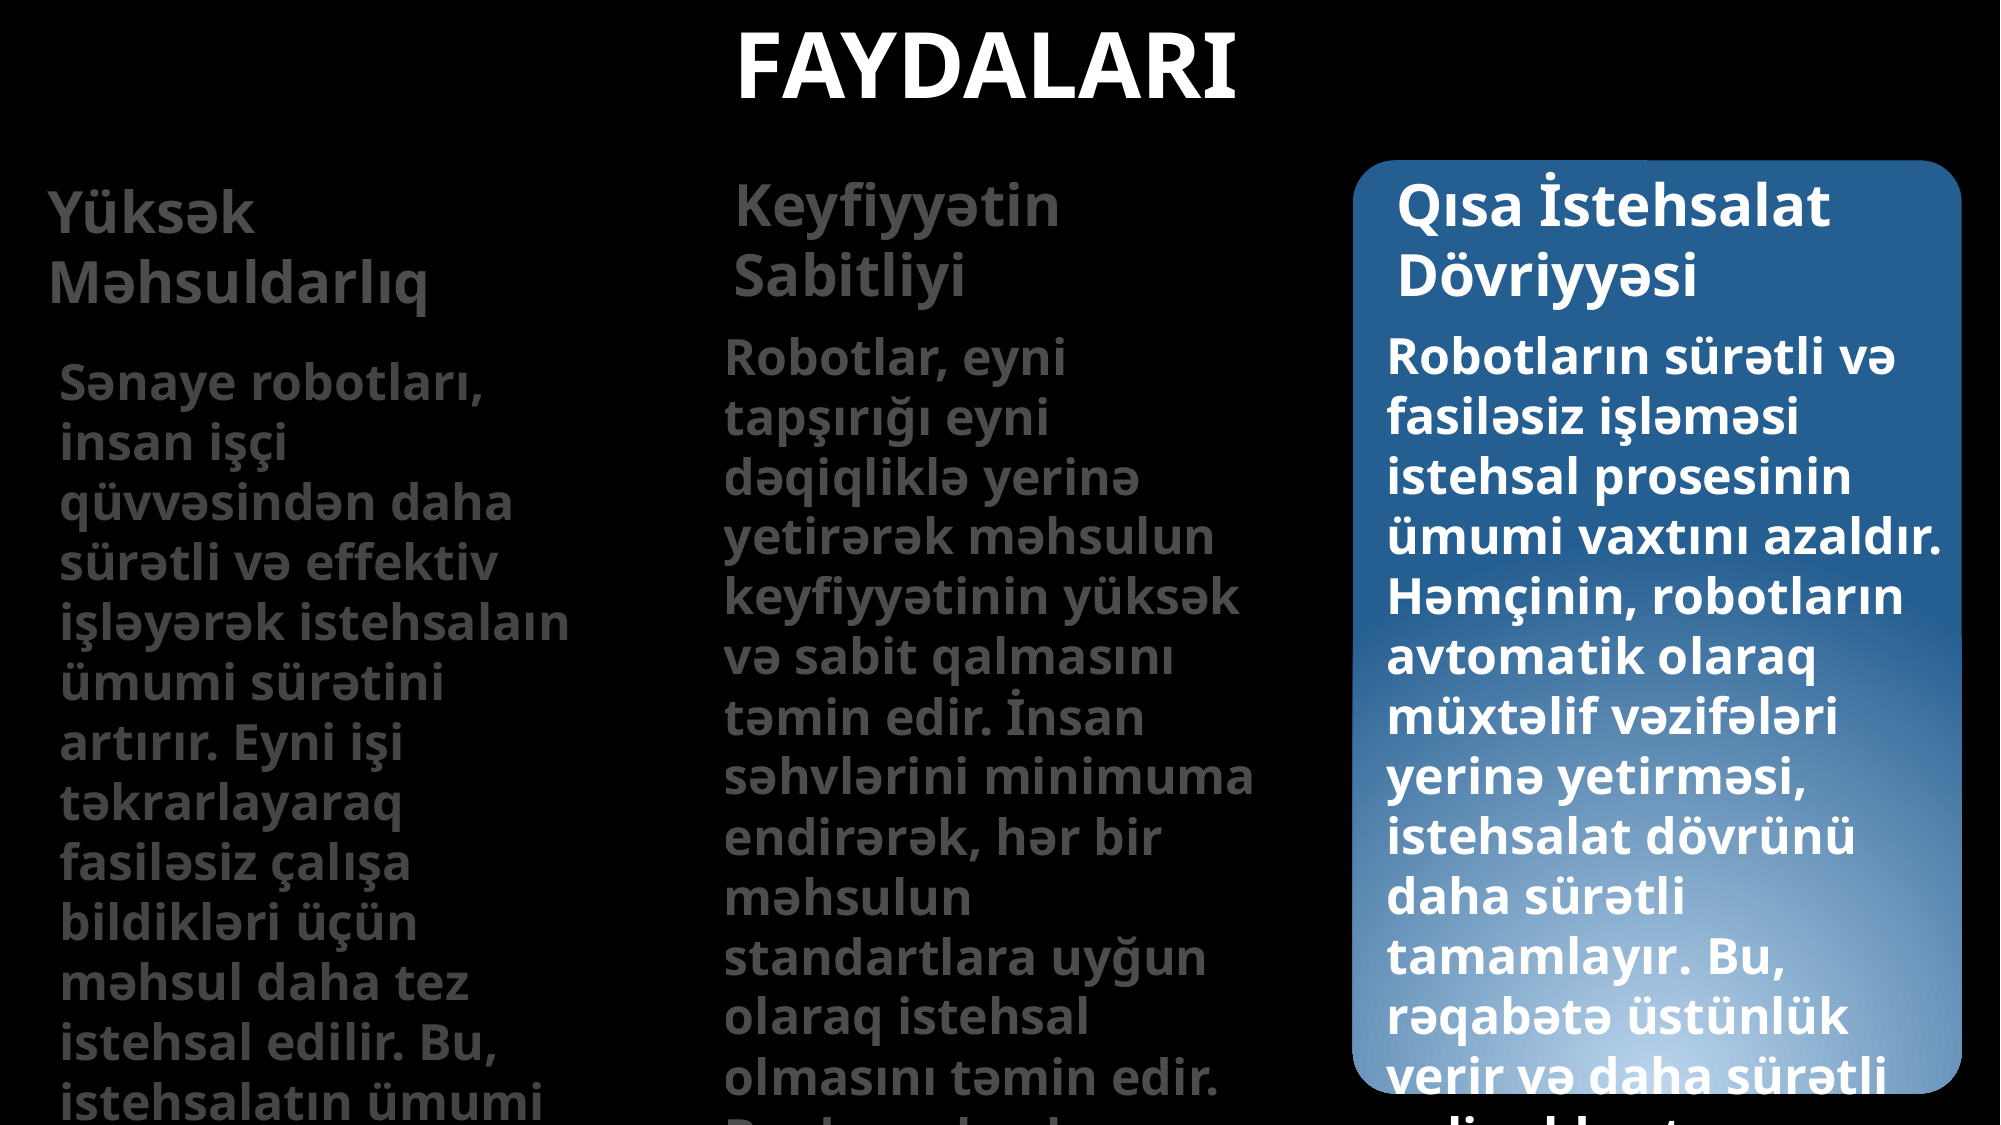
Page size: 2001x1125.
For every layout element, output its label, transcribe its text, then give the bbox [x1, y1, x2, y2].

text_box Keyfiyyətin Sabitliyi [719, 161, 1152, 316]
text_box [1351, 161, 1963, 1088]
text_box Yüksək Məhsuldarlıq [32, 168, 465, 323]
text_box Robotların sürətli və fasiləsiz işləməsi istehsal prosesinin ümumi vaxtını azaldır. Həmçinin, robotların avtomatik olaraq müxtəlif vəzifələri yerinə yetirməsi, istehsalat dövrünü daha sürətli tamamlayır. Bu, rəqabətə üstünlük verir və daha sürətli gəlir əldə etməyə imkan yaradır. [1371, 316, 1968, 1125]
text_box Sənaye robotları, insan işçi qüvvəsindən daha sürətli və effektiv işləyərək istehsalaın ümumi sürətini artırır. Eyni işi təkrarlayaraq fasiləsiz çalışa bildikləri üçün məhsul daha tez istehsal edilir. Bu, istehsalatın ümumi tutumunu artırır və vaxt itkisinin qarşısını alır. [44, 343, 626, 1125]
text_box FAYDALARI [719, 0, 1281, 125]
text_box Robotlar, eyni tapşırığı eyni dəqiqliklə yerinə yetirərək məhsulun keyfiyyətinin yüksək və sabit qalmasını təmin edir. İnsan səhvlərini minimuma endirərək, hər bir məhsulun standartlara uyğun olaraq istehsal olmasını təmin edir. Bu da məhsulun etibarlılığını və tələbatını artırır. [709, 317, 1291, 1125]
text_box Qısa İstehsalat Dövriyyəsi [1381, 160, 1973, 315]
